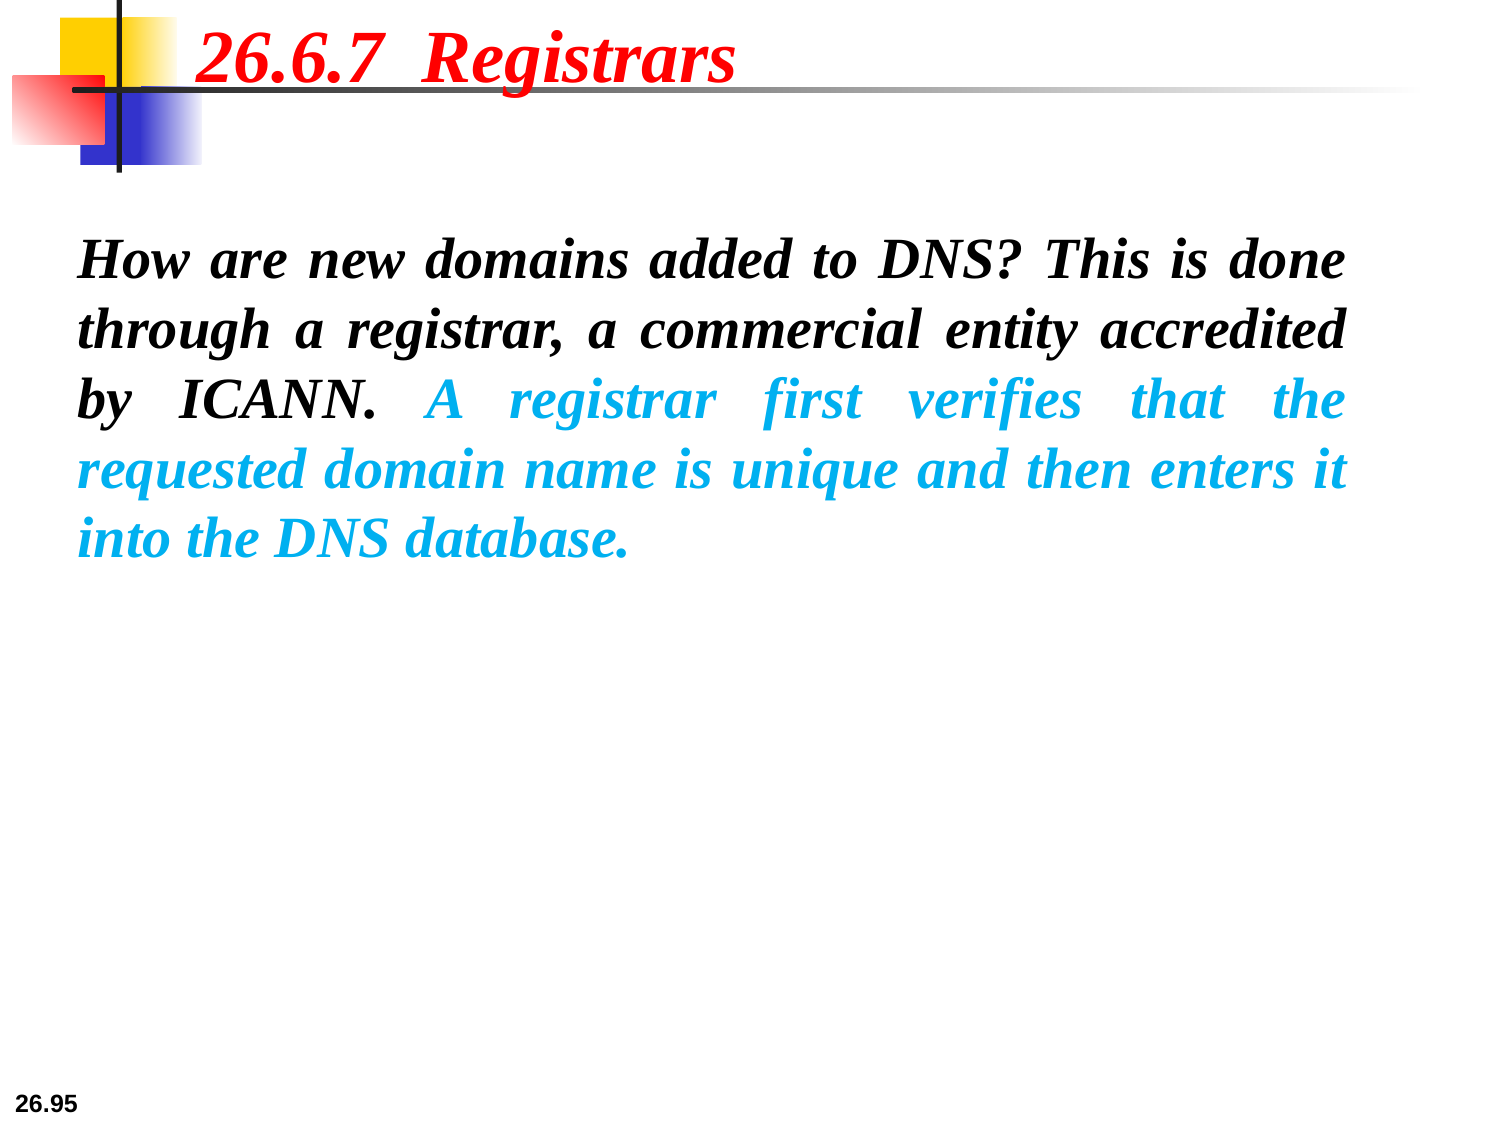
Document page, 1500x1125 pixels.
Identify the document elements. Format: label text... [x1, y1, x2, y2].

text_box [141, 93, 202, 165]
text_box [754, 87, 1423, 93]
text_box [116, 0, 122, 87]
text_box [60, 17, 116, 86]
text_box 26.6.7 Registrars [181, 0, 754, 105]
text_box [122, 17, 177, 86]
text_box [12, 75, 105, 145]
text_box How are new domains added to DNS? This is done through a registrar, a commercial entity accredited by ICANN. A registrar first verifies that the requested domain name is unique and then enters it into the DNS database. [62, 212, 1363, 578]
text_box [122, 93, 141, 165]
text_box [80, 93, 116, 165]
text_box [116, 93, 122, 173]
text_box [72, 87, 181, 93]
text_box 26.95 [0, 1049, 313, 1125]
